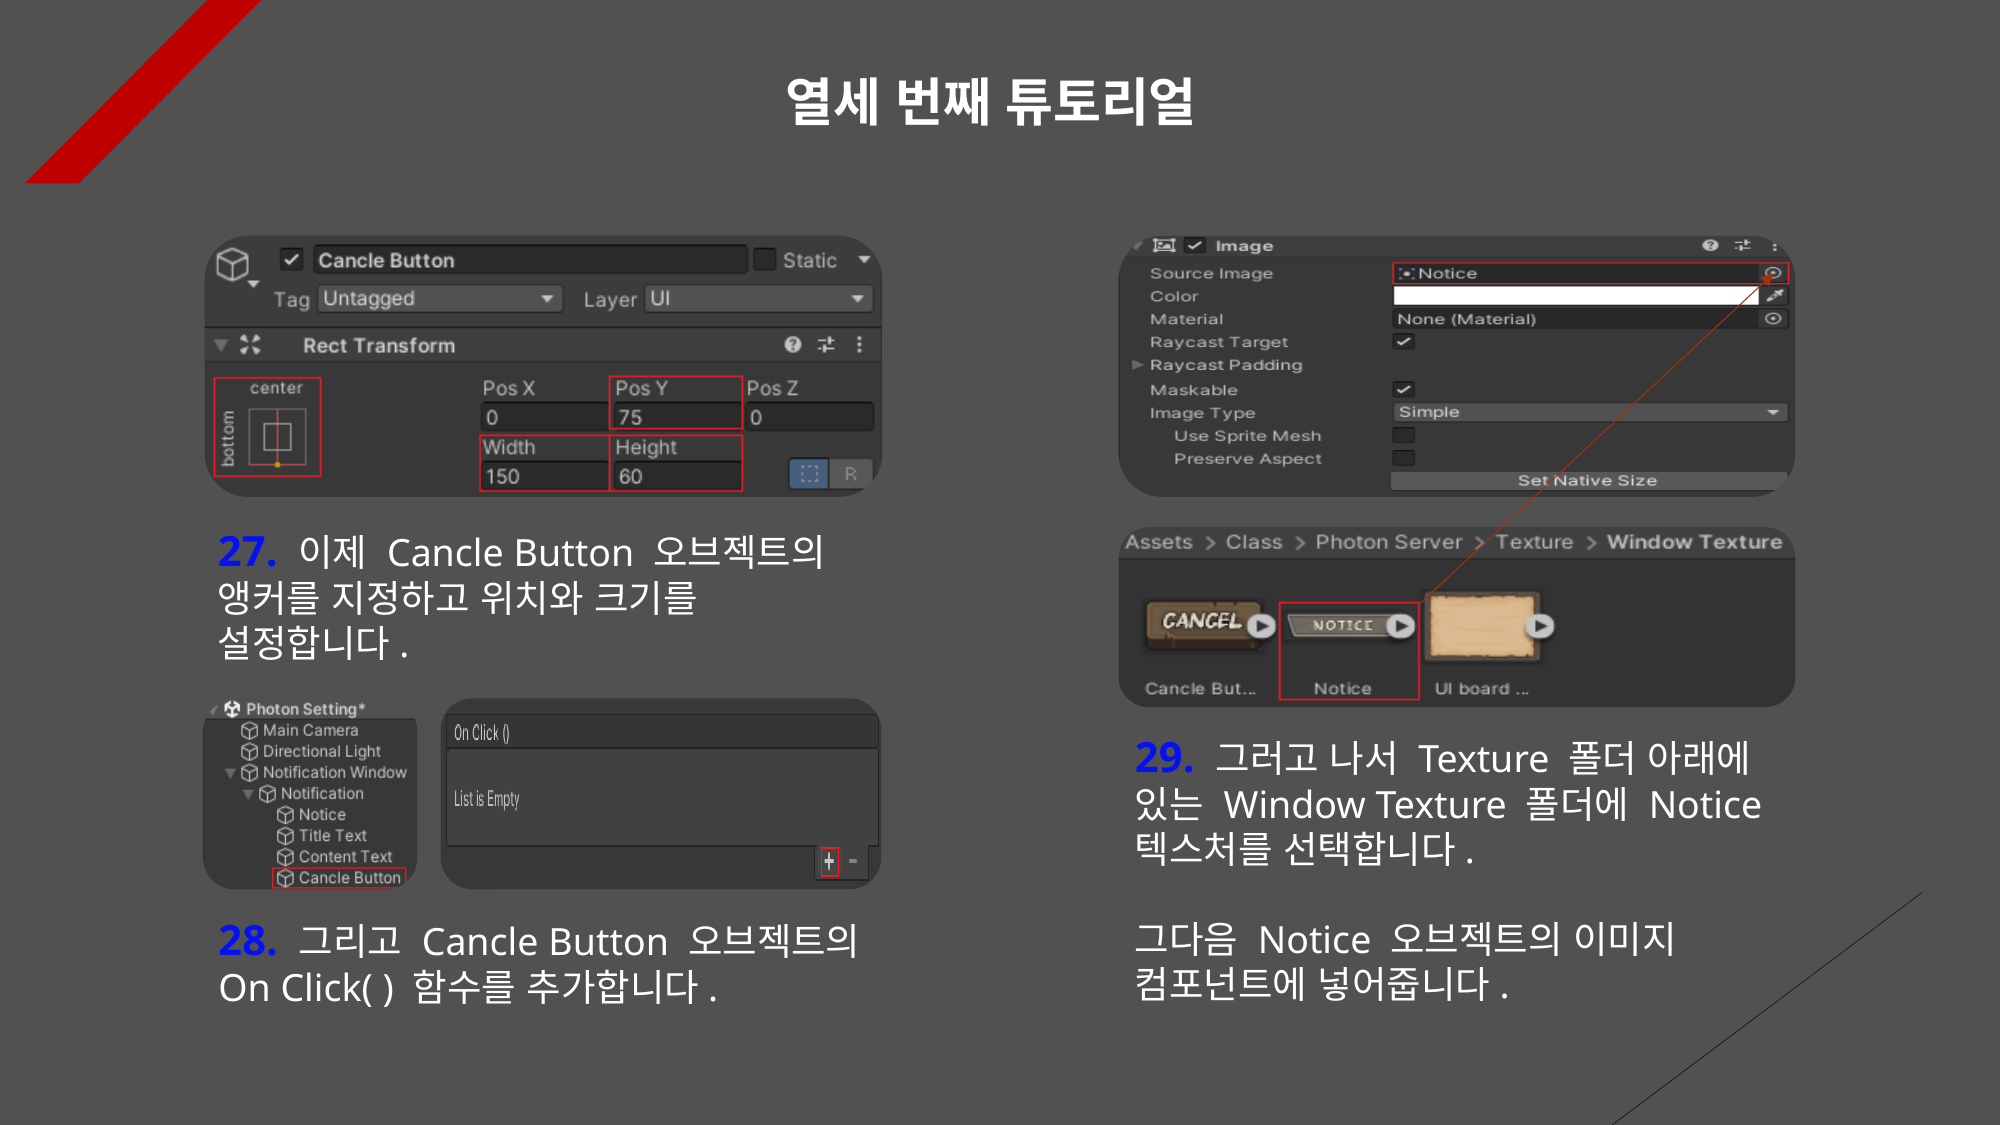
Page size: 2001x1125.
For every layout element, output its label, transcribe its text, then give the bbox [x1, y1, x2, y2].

text_box 27. 이제 Cancle Button 오브젝트의 앵커를 지정하고 위치와 크기를 설정합니다. [203, 517, 879, 673]
picture [203, 699, 418, 890]
text_box 열세 번째 튜토리얼 [710, 51, 1289, 142]
picture [1118, 235, 1796, 497]
text_box 28. 그리고 Cancle Button 오브젝트의 On Click( ) 함수를 추가합니다. [203, 906, 881, 1017]
picture [204, 235, 883, 497]
picture [440, 698, 882, 890]
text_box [1418, 273, 1774, 605]
picture [1118, 527, 1796, 707]
text_box 29. 그러고 나서 Texture 폴더 아래에 있는 Window Texture 폴더에 Notice 텍스처를 선택합니다. 그다음 Notice 오브젝트의 이미지 컴포넌트에 넣어줍니다. [1120, 723, 1796, 1014]
